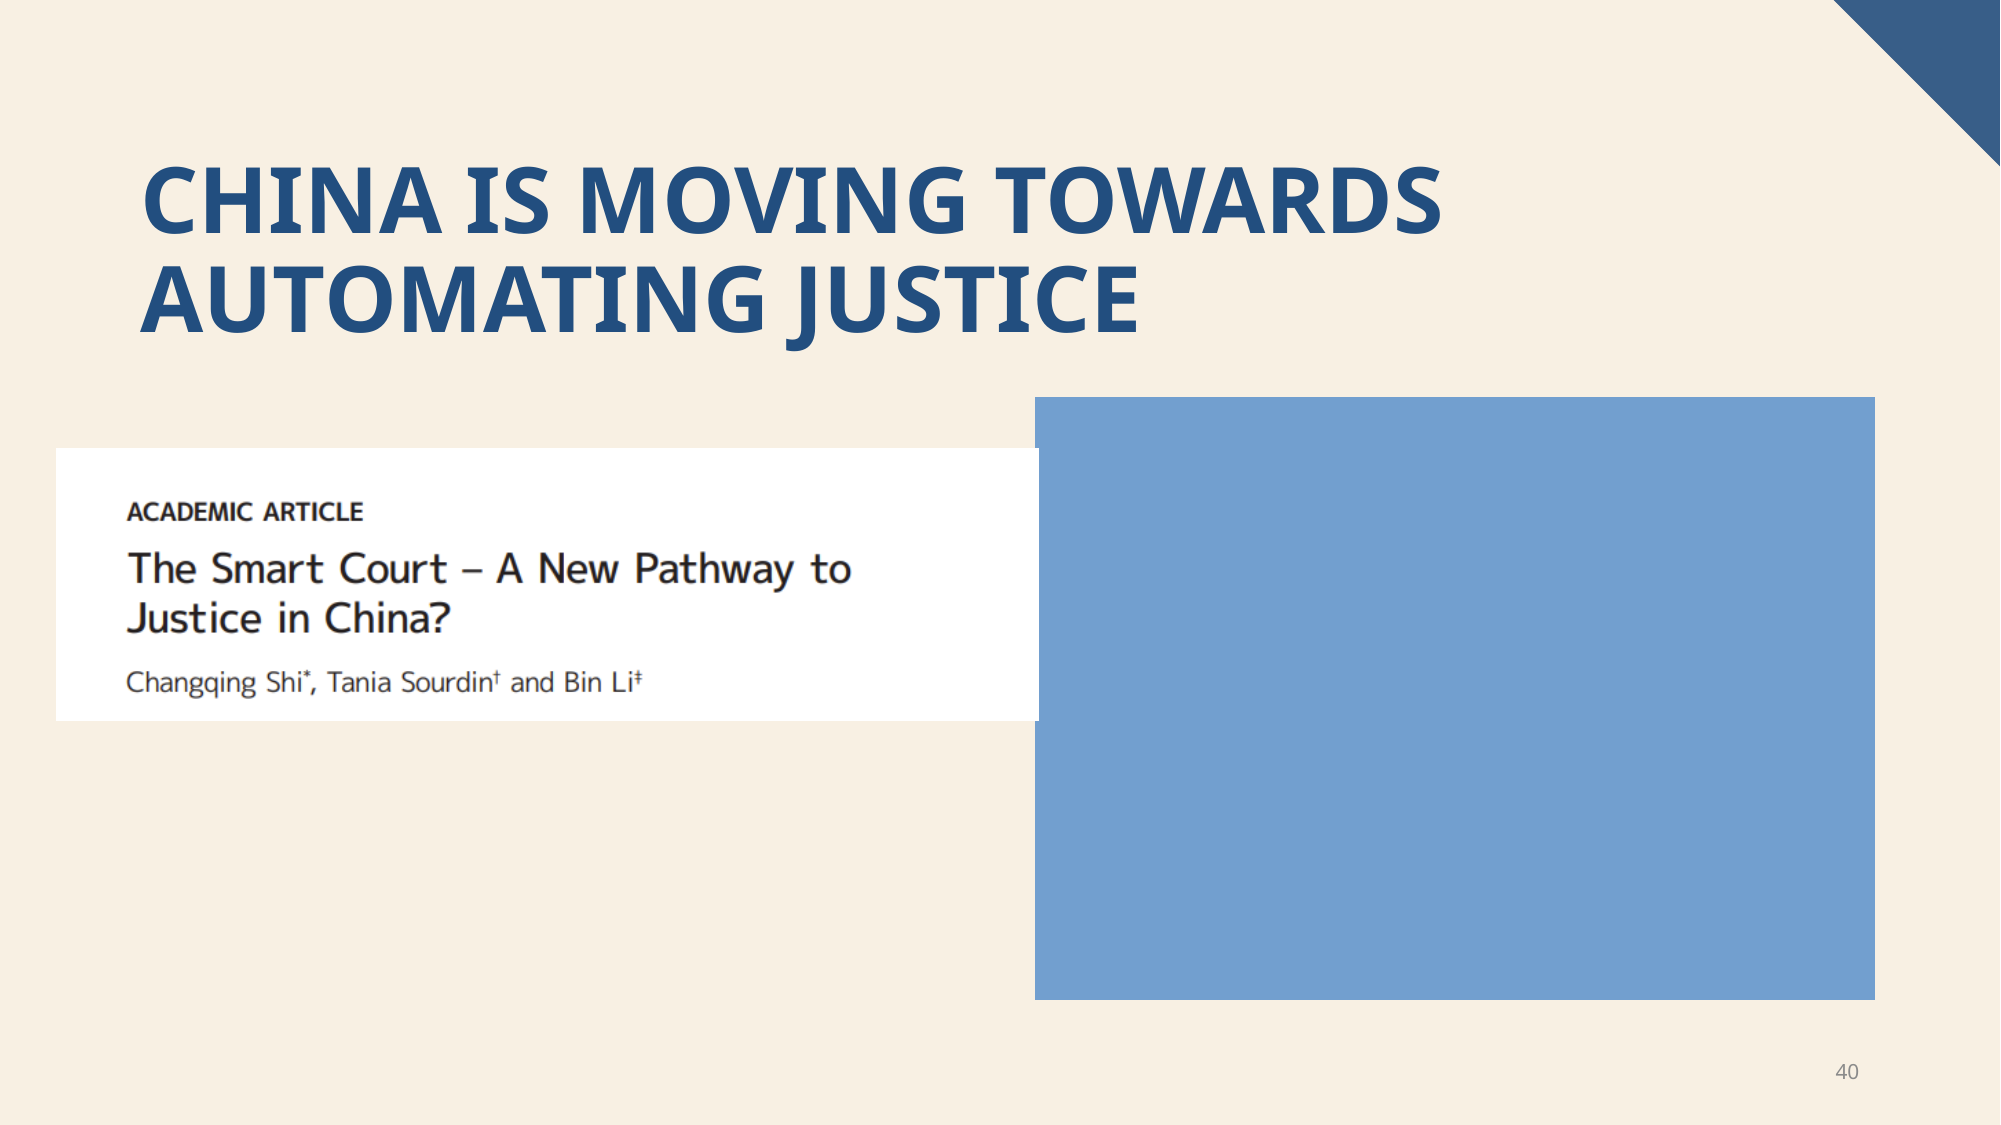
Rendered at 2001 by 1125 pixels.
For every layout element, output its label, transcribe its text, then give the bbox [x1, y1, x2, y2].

title China is moving towards automating justice [125, 146, 1875, 365]
slide_number 40 [1799, 1042, 1875, 1103]
picture [56, 448, 1039, 721]
